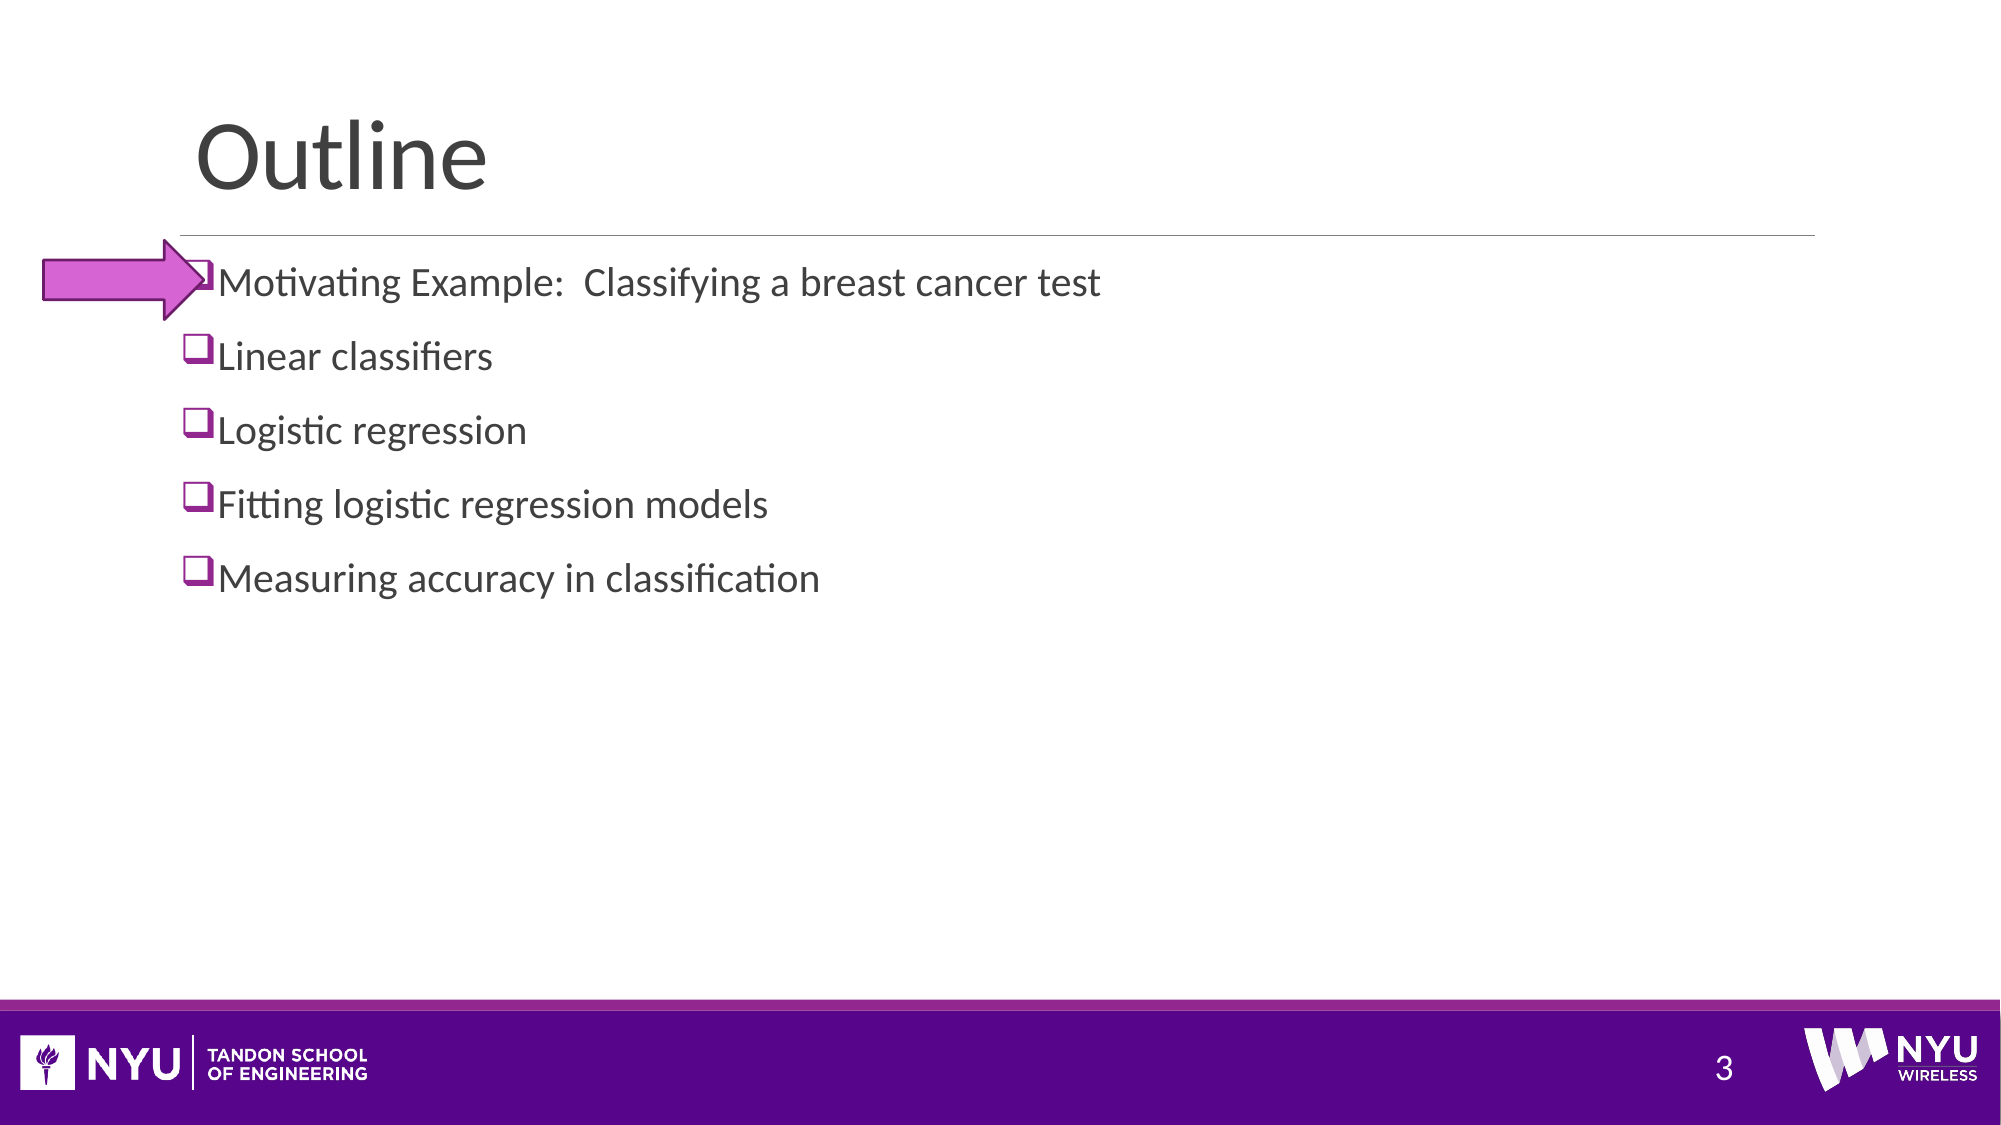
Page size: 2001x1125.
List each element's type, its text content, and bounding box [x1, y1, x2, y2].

slide_number 3 [1533, 1035, 1749, 1096]
title Outline [180, 47, 1830, 218]
list Motivating Example: Classifying a breast cancer test Linear classifiers Logistic regression Fitting logistic regression models Measuring accuracy in classification [180, 252, 1830, 963]
text_box [42, 238, 205, 321]
